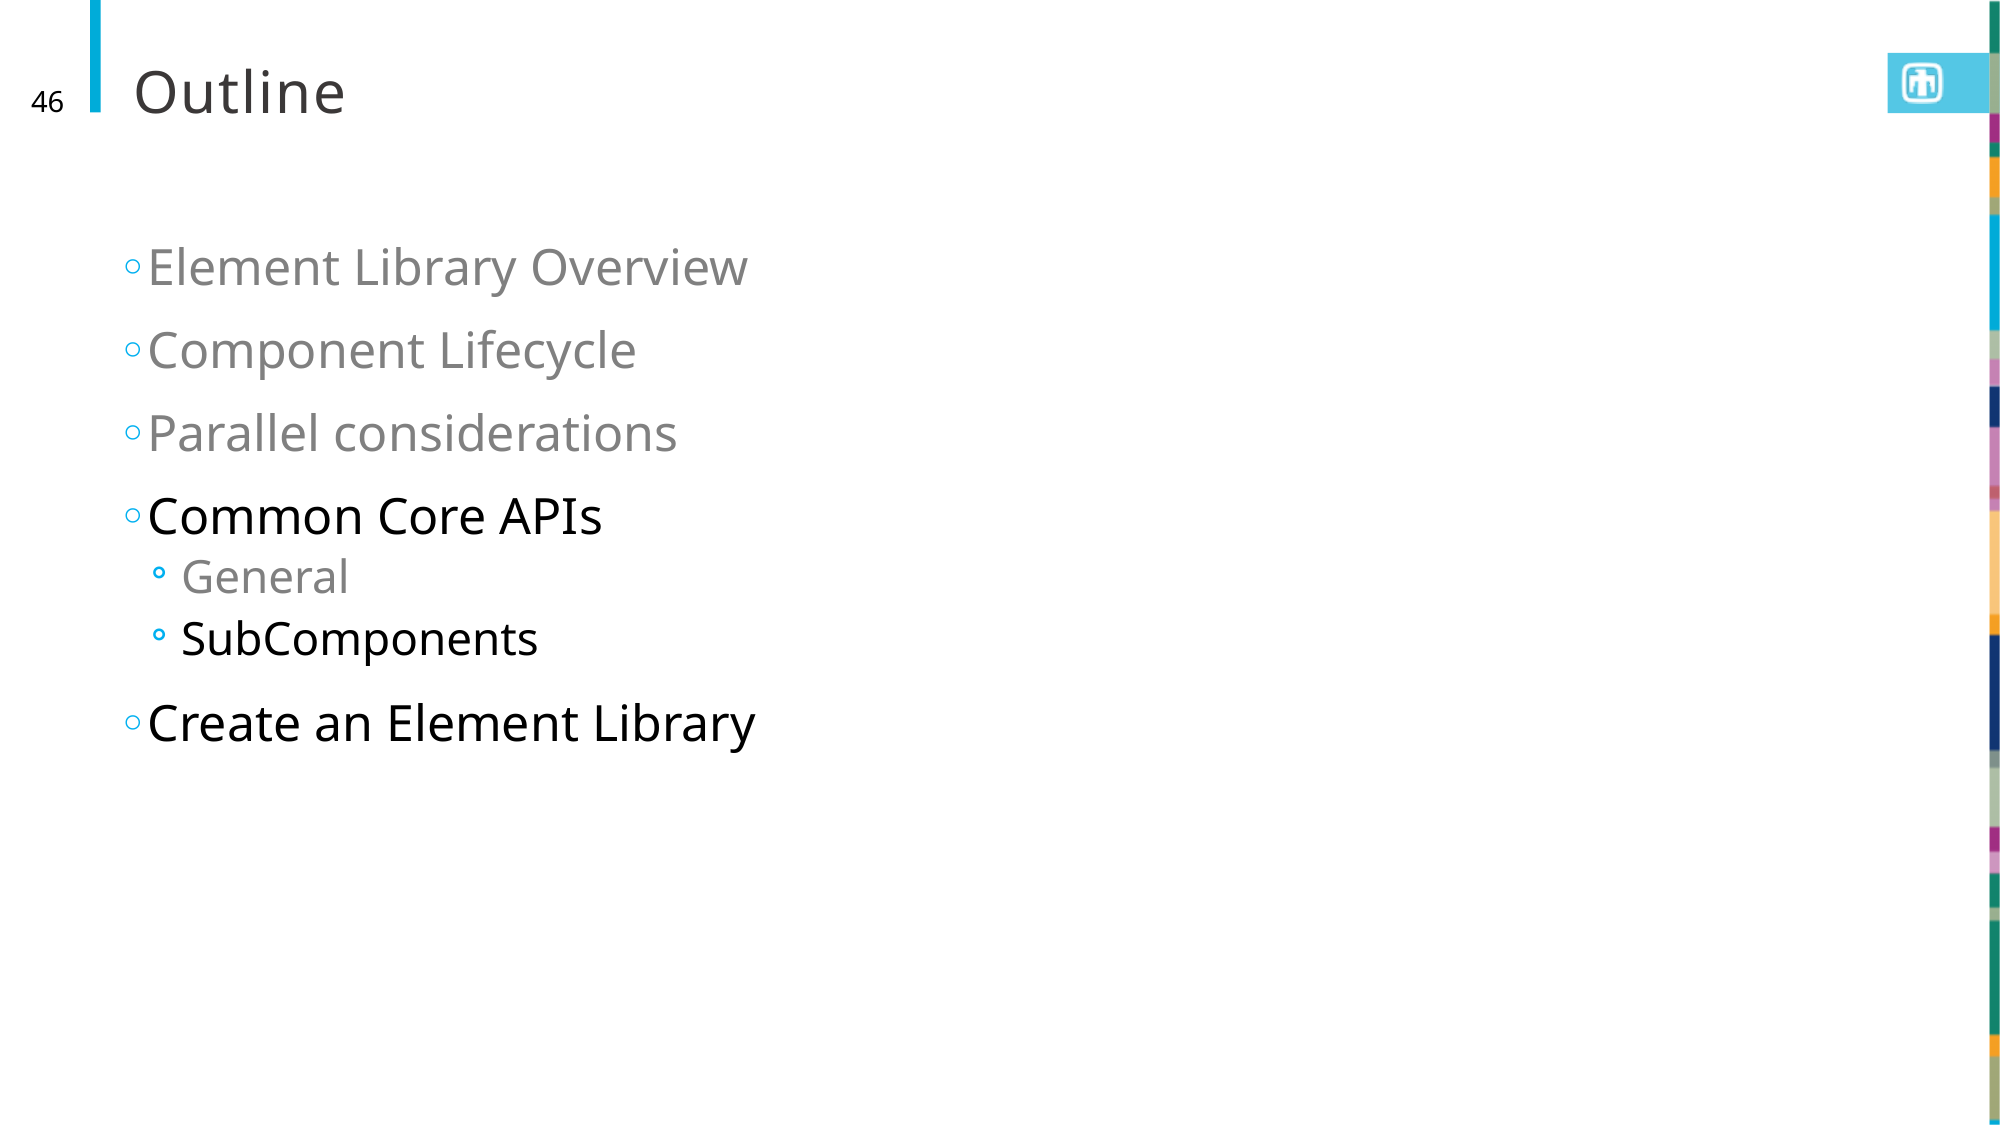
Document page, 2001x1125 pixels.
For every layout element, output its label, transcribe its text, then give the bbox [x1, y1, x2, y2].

title Outline [118, 39, 1769, 133]
slide_number 46 [10, 73, 80, 133]
picture [1990, 330, 1999, 1120]
picture [1901, 62, 1944, 104]
picture [1990, 1, 1999, 215]
list Element Library Overview Component Lifecycle Parallel considerations Common Core APIs General SubComponents Create an Element Library [118, 234, 1889, 1000]
